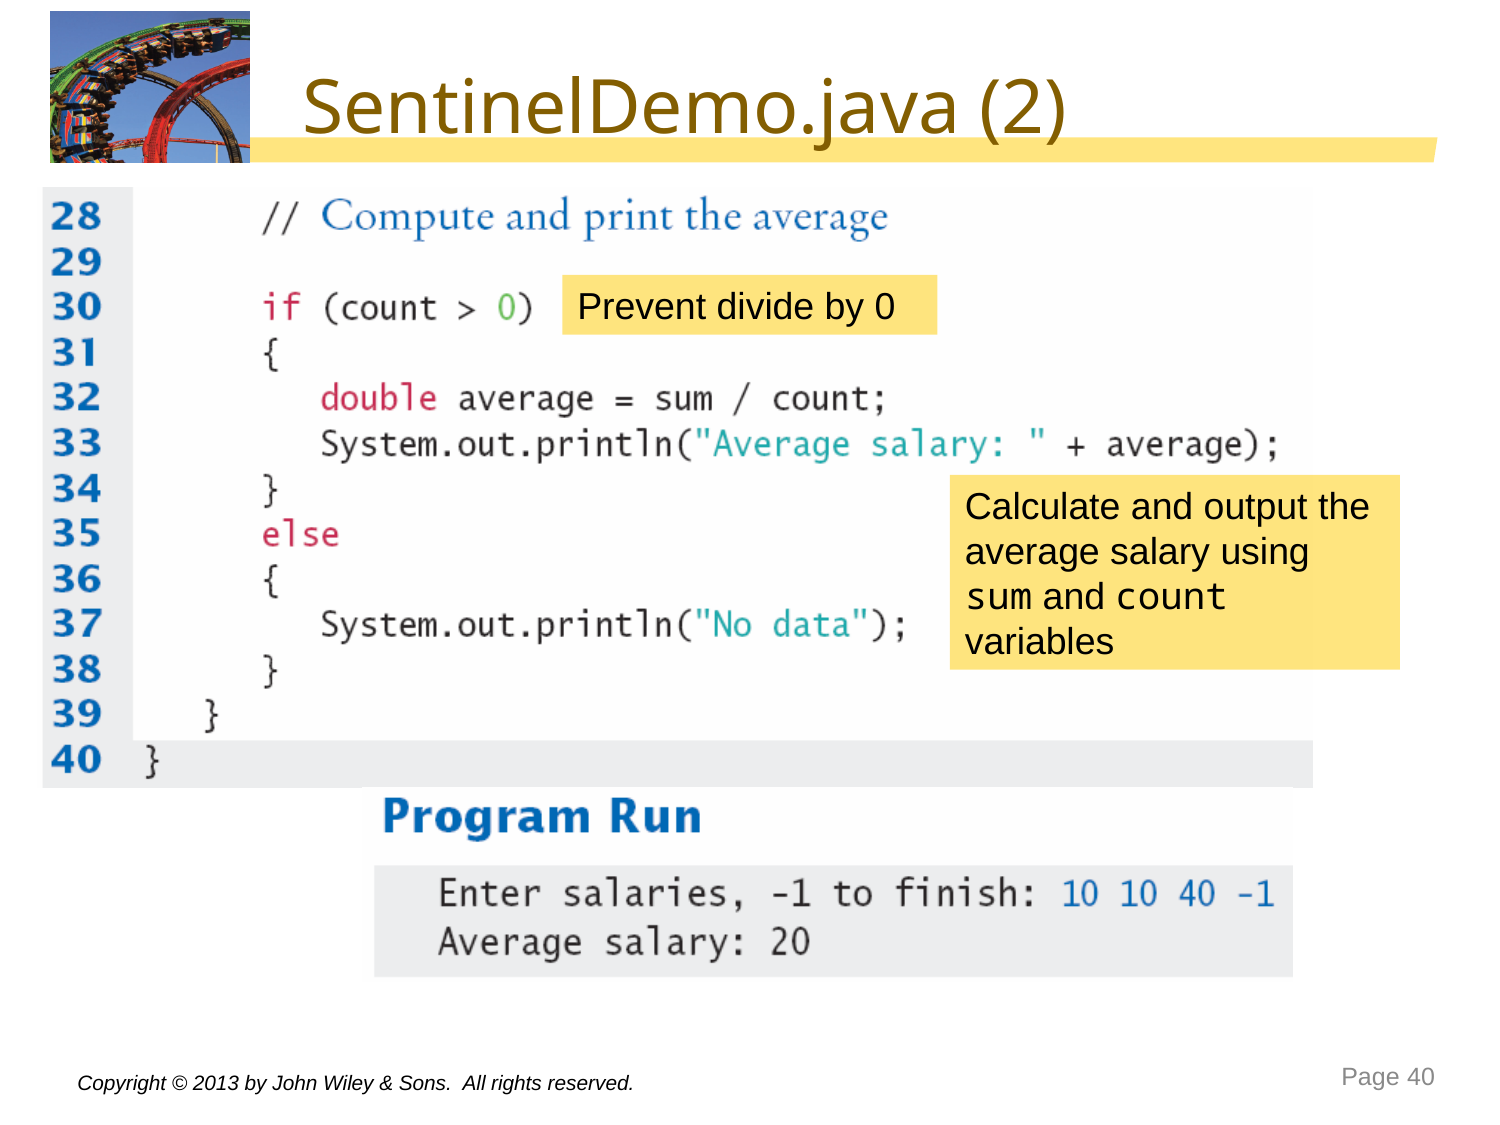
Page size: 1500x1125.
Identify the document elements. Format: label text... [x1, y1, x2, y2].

text_box Calculate and output the average salary using sum and count variables [1316, 474, 1400, 670]
footer Copyright © 2013 by John Wiley & Sons. All rights reserved. [62, 1037, 726, 1104]
slide_number Page 40 [1187, 1050, 1450, 1100]
picture [50, 11, 250, 163]
picture [37, 187, 1313, 982]
title SentinelDemo.java (2) [287, 45, 1450, 163]
